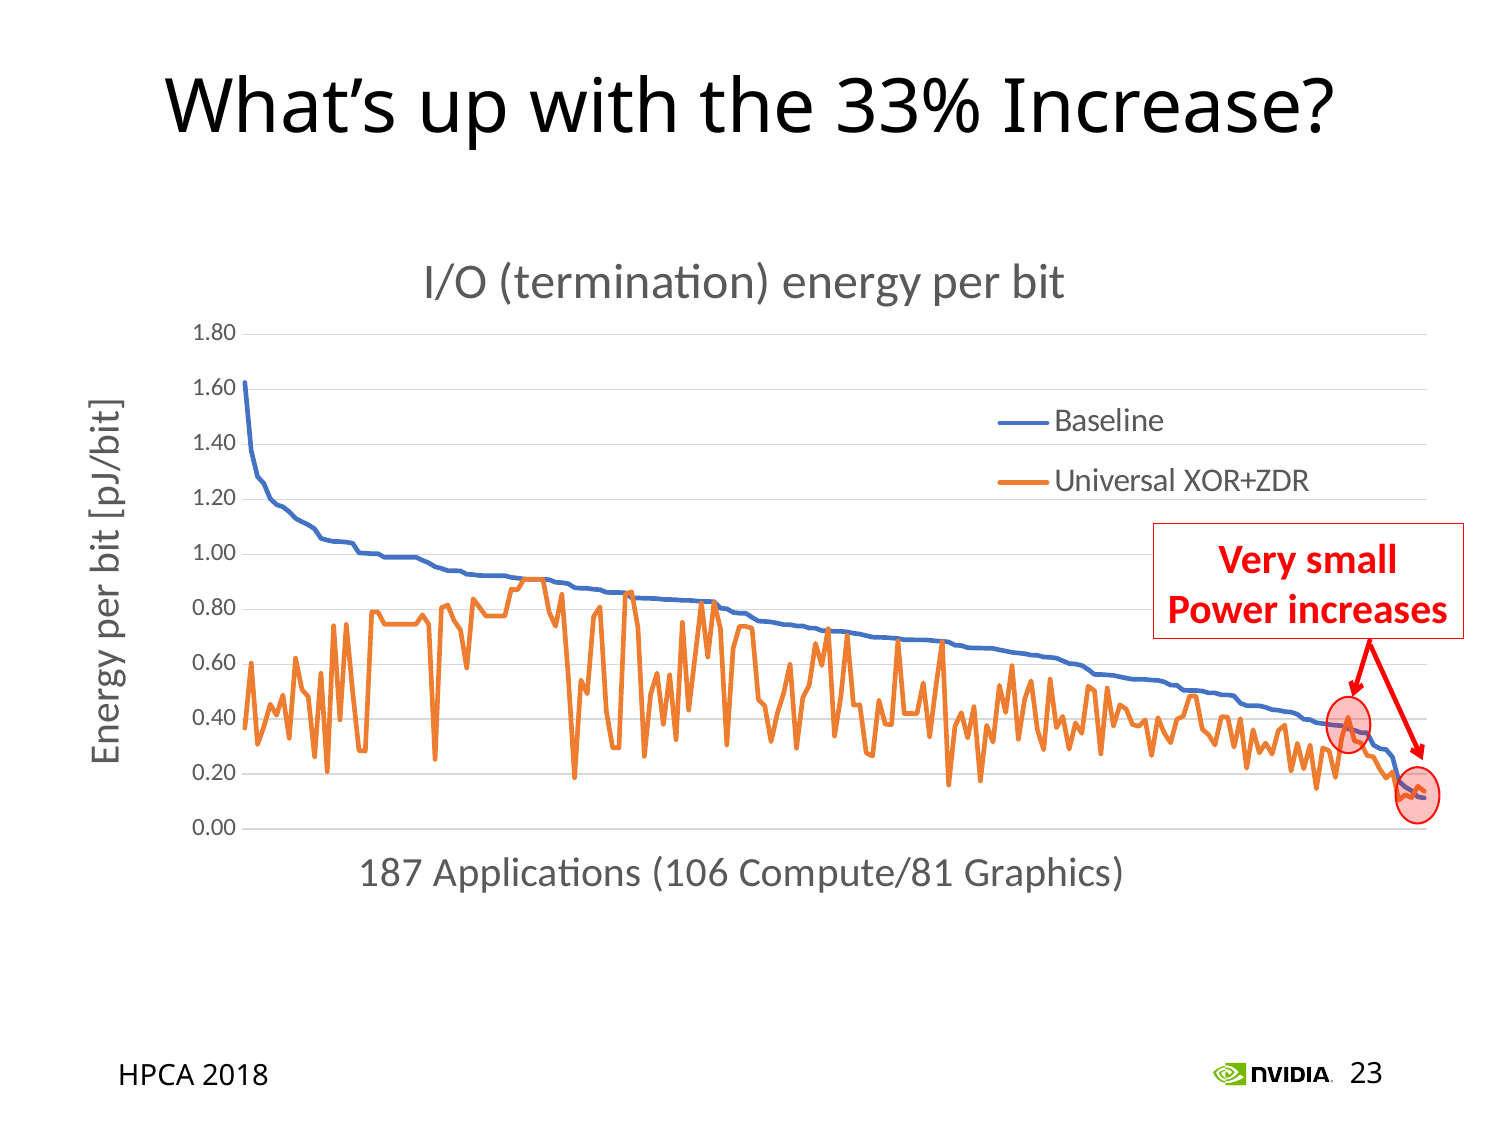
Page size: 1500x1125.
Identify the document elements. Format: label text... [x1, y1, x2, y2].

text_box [1370, 644, 1423, 761]
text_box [1352, 639, 1371, 697]
picture [1210, 1060, 1336, 1088]
chart [47, 214, 1453, 911]
text_box Very small Power increases [1453, 523, 1464, 639]
title What’s up with the 33% Increase? [103, 59, 1397, 214]
